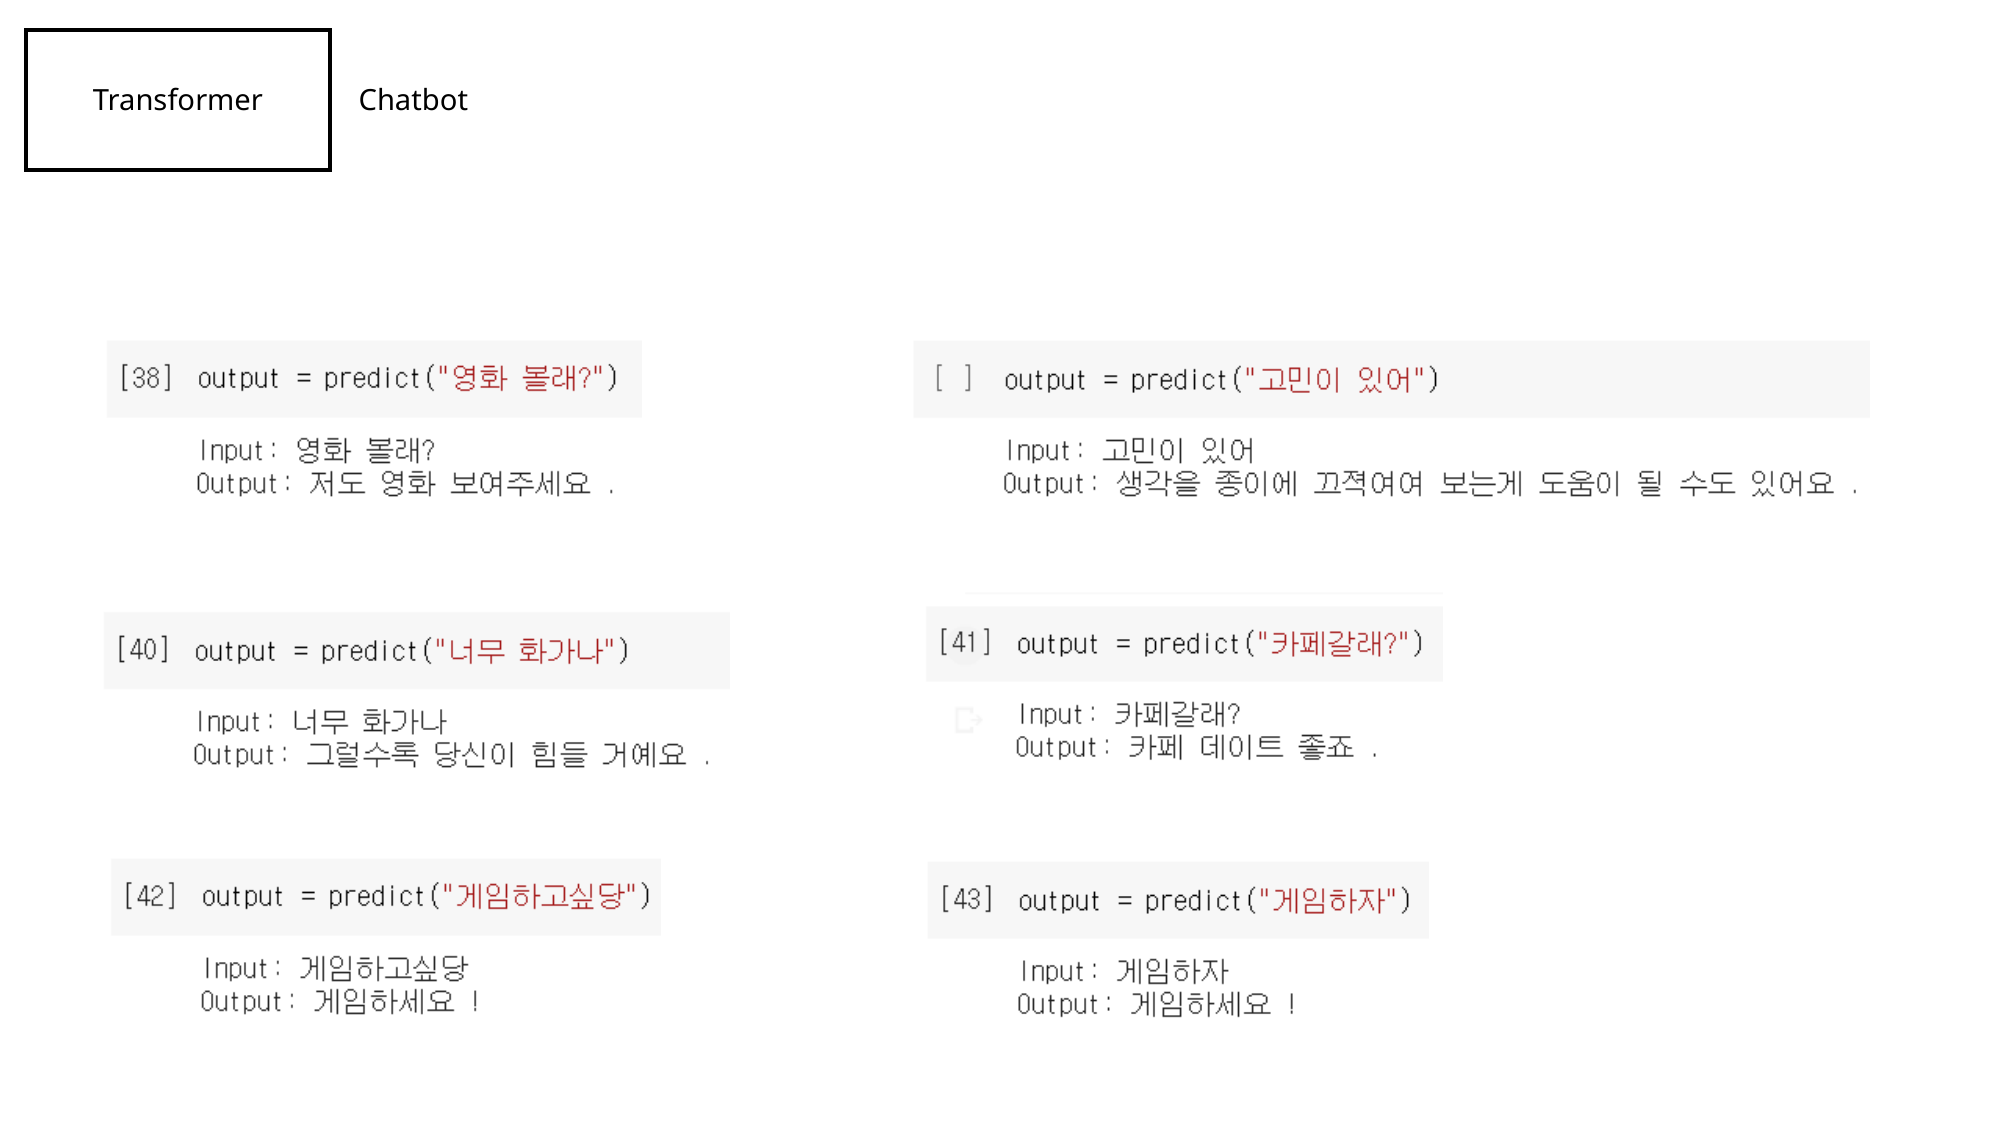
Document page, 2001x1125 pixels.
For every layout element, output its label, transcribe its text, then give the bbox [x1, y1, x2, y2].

picture [903, 848, 1429, 1037]
picture [903, 327, 1870, 520]
picture [102, 848, 661, 1038]
picture [87, 333, 642, 517]
text_box Chatbot [336, 73, 859, 124]
picture [903, 588, 1443, 771]
picture [87, 603, 730, 788]
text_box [26, 29, 330, 171]
